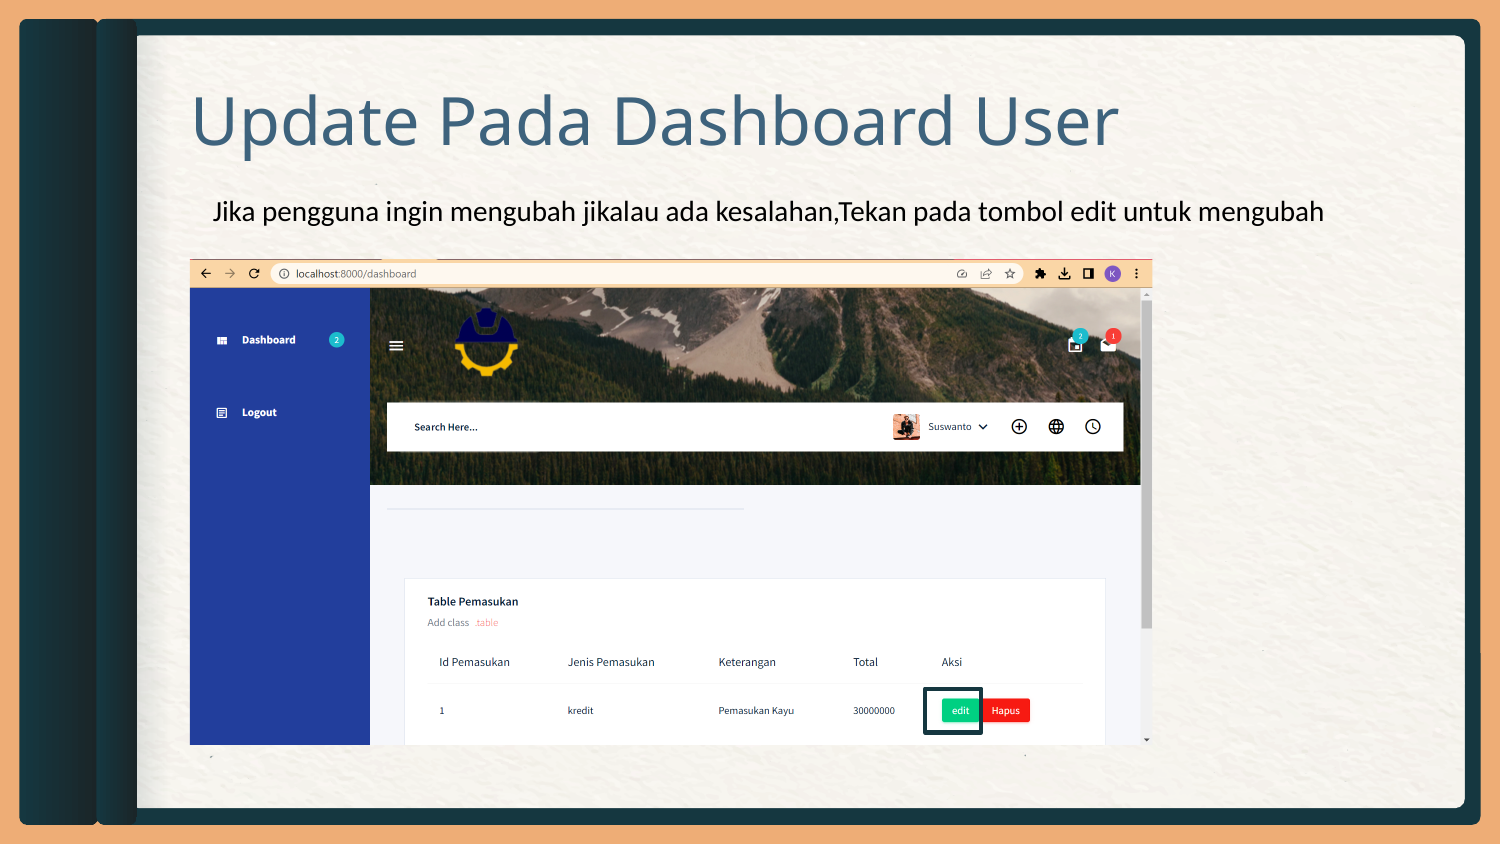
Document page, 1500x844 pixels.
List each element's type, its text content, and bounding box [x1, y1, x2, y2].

text_box Jika pengguna ingin mengubah jikalau ada kesalahan,Tekan pada tombol edit untuk mengubah [198, 184, 1347, 235]
picture [137, 35, 1465, 809]
title Update Pada Dashboard User [175, 63, 1225, 161]
